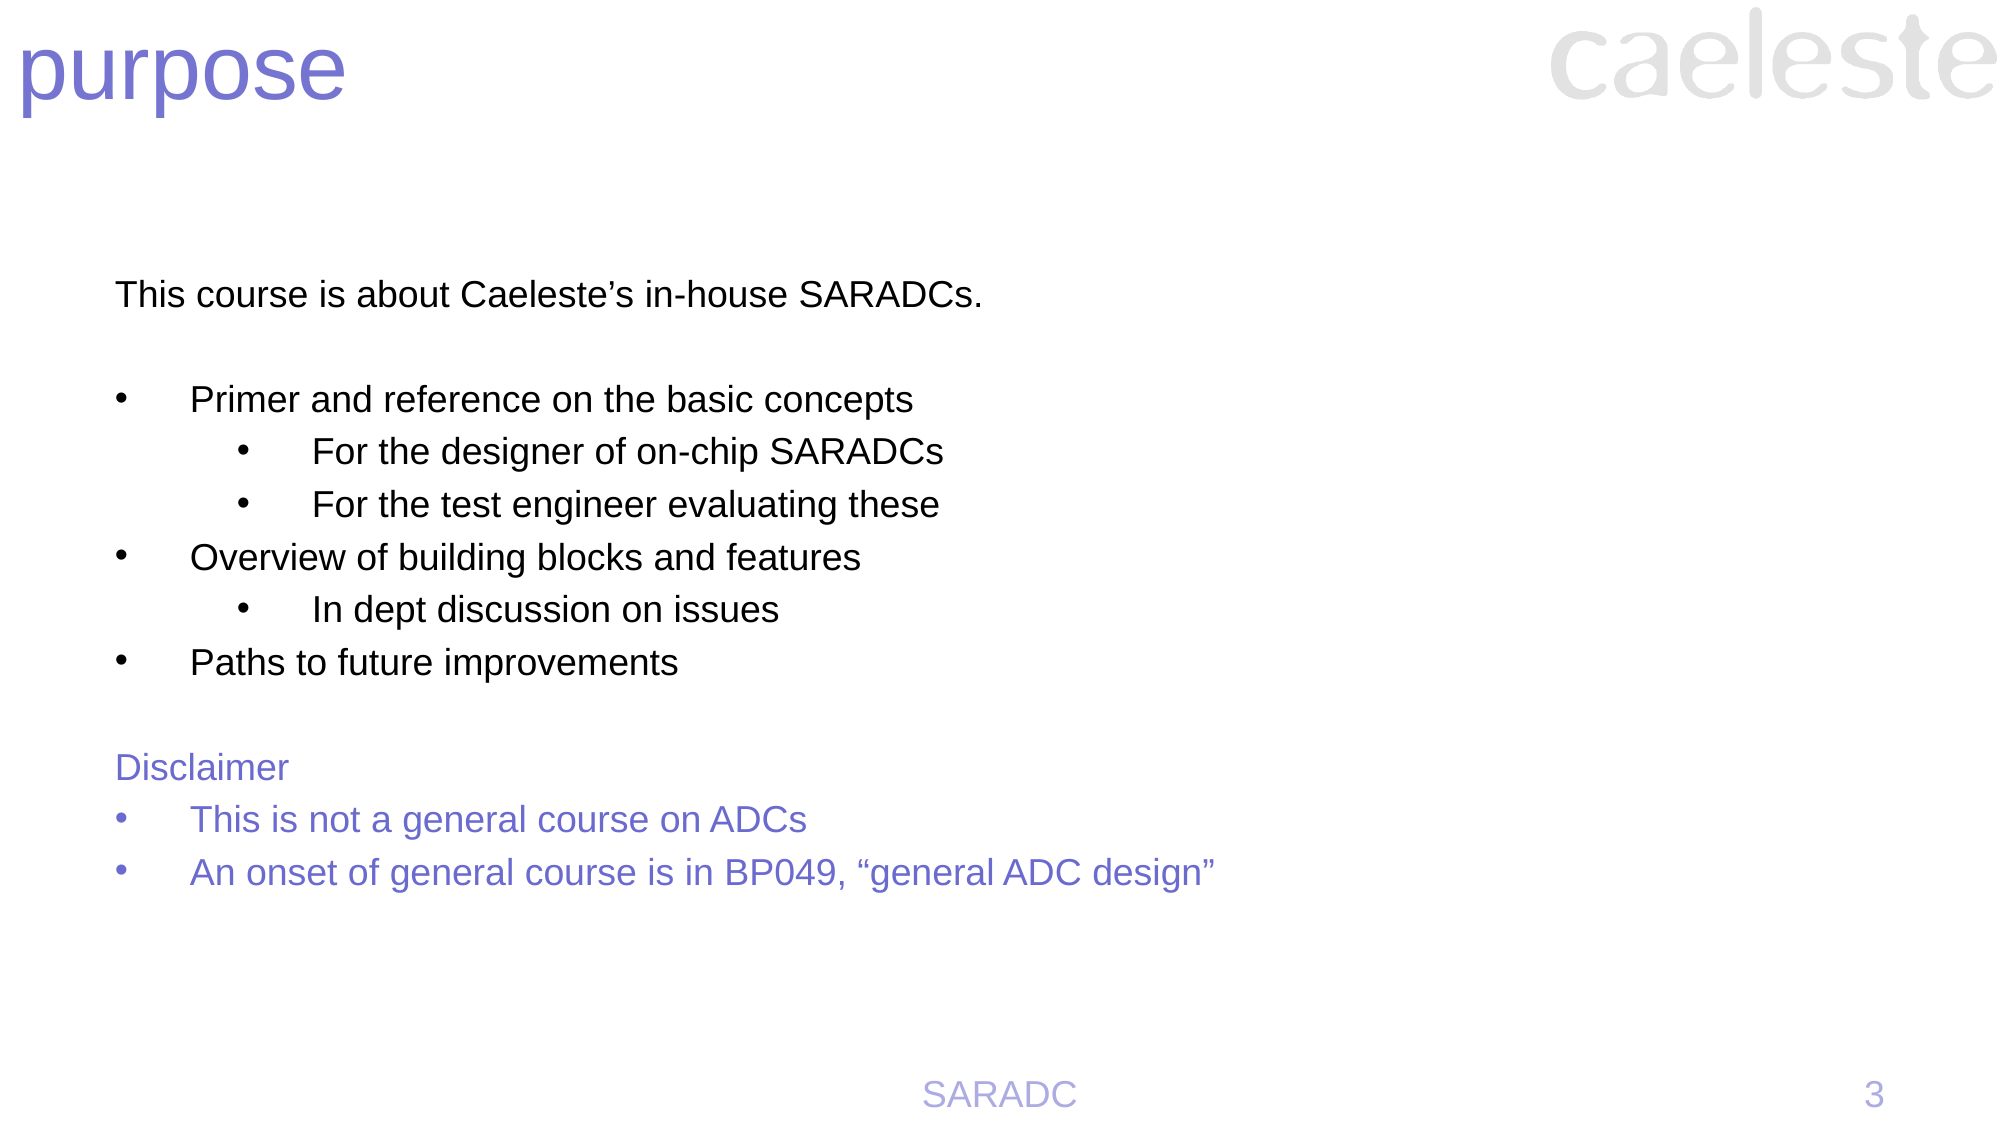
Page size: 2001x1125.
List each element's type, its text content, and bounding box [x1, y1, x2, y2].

footer SARADC [616, 1062, 1384, 1125]
slide_number 3 [1433, 1062, 1901, 1125]
title purpose [2, 0, 1803, 188]
list This course is about Caeleste’s in-house SARADCs. Primer and reference on the basic concepts For the designer of on-chip SARADCs For the test engineer evaluating these Overview of building blocks and features In dept discussion on issues Paths to future improvements Disclaimer This is not a general course on ADCs An onset of general course is in BP049, “general ADC design” [99, 262, 1900, 1025]
